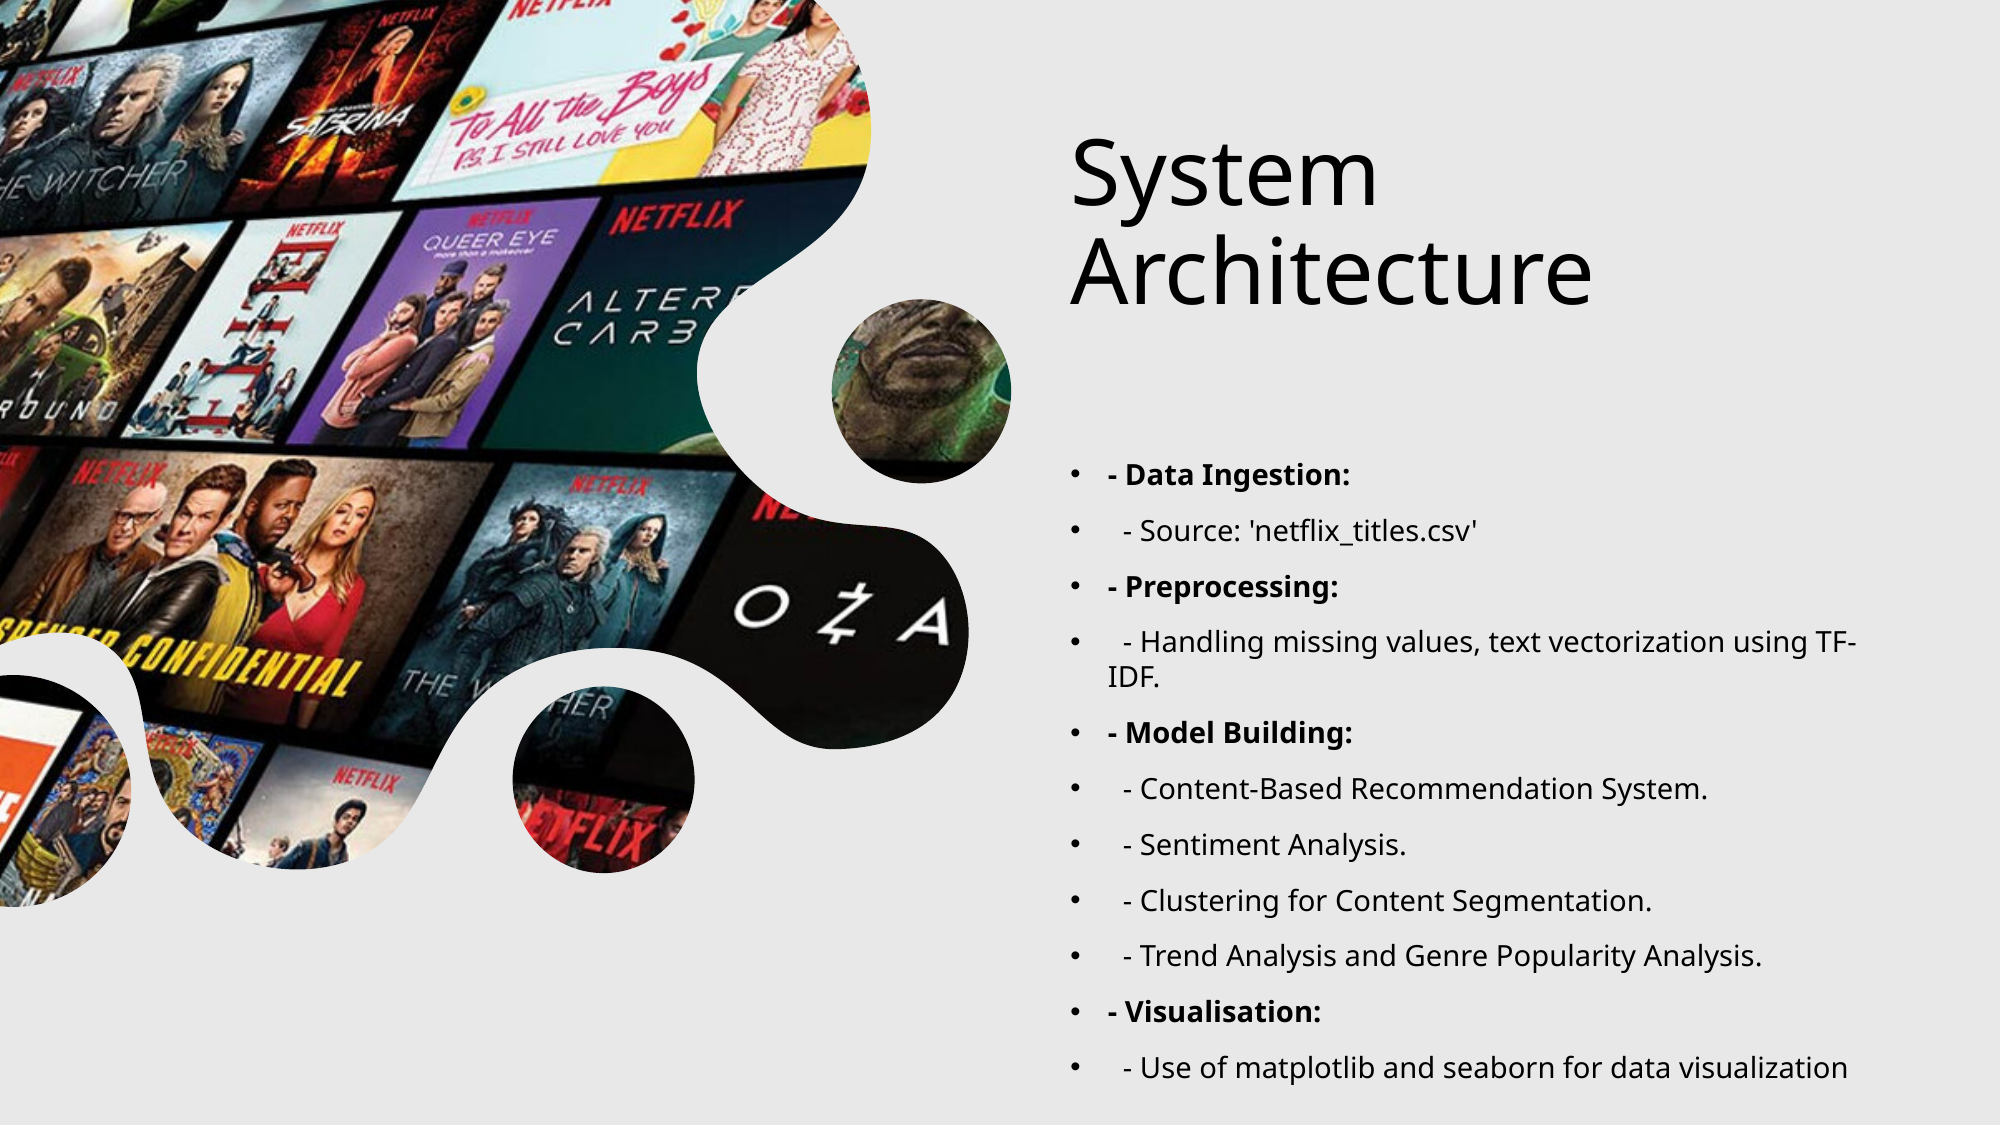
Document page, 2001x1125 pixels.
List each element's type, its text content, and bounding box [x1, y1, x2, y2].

title System Architecture [1055, 90, 1900, 361]
picture [0, 0, 1012, 908]
list - Data Ingestion: - Source: 'netflix_titles.csv' - Preprocessing: - Handling missing values, text vectorization using TF-IDF. - Model Building: - Content-Based Recommendation System. - Sentiment Analysis. - Clustering for Content Segmentation. - Trend Analysis and Genre Popularity Analysis. - Visualisation: - Use of matplotlib and seaborn for data visualization [1055, 448, 1900, 959]
